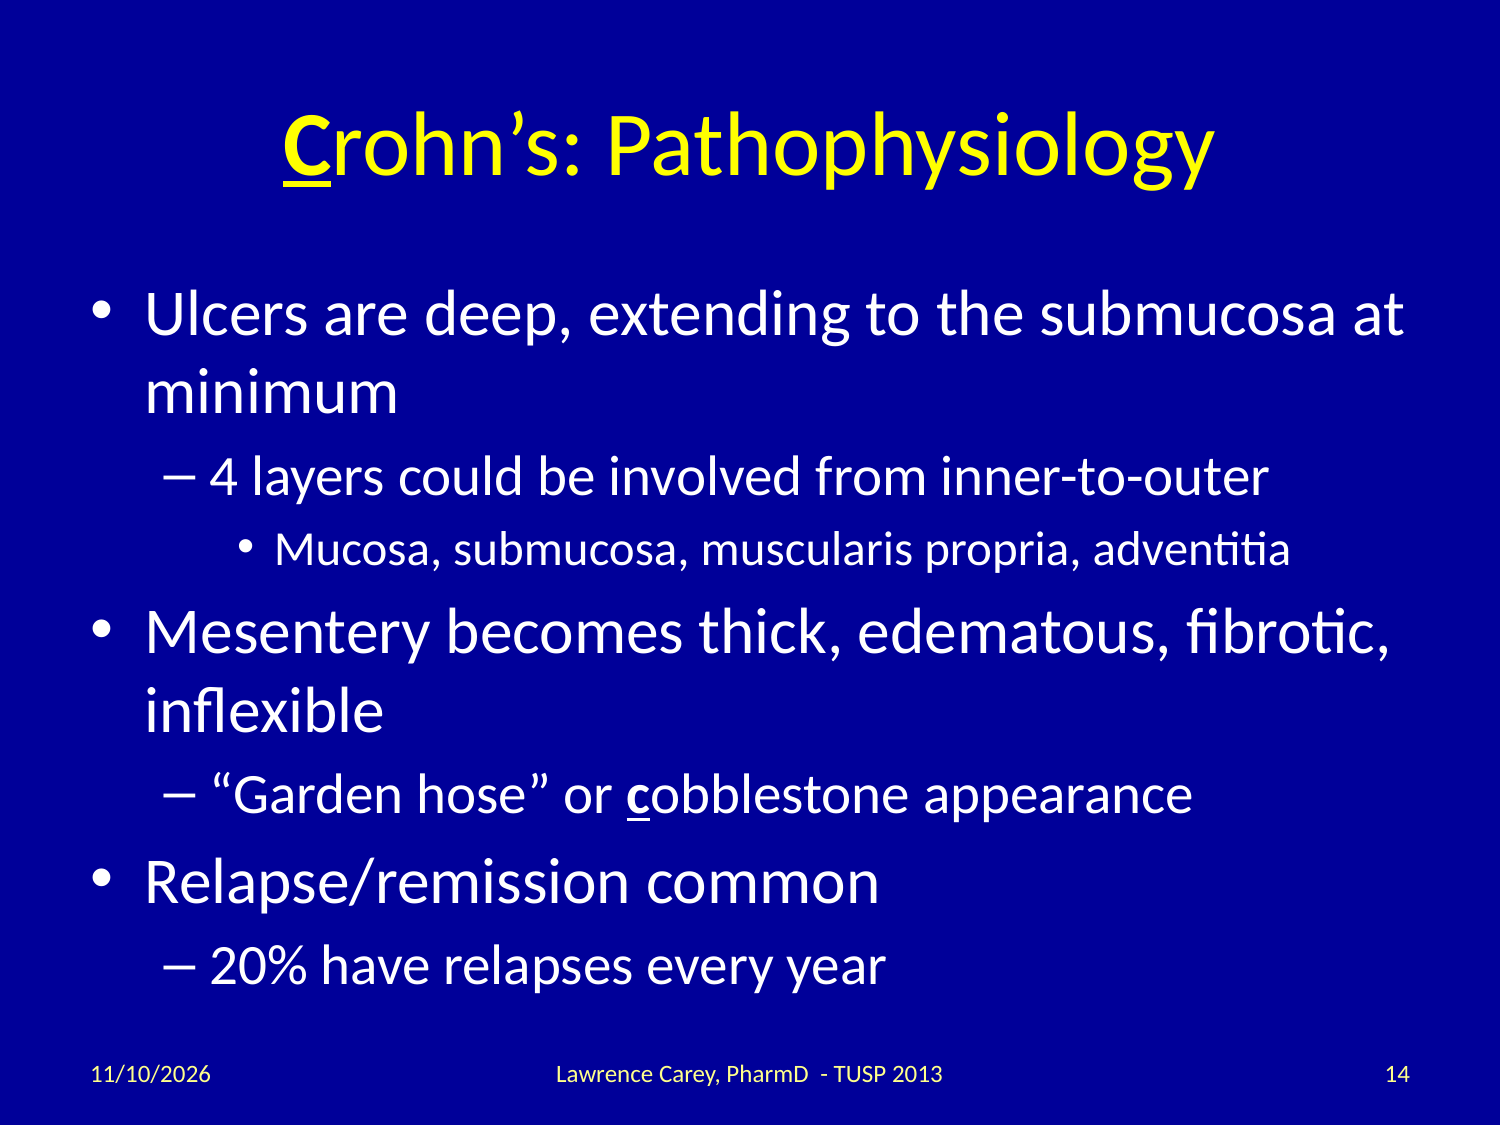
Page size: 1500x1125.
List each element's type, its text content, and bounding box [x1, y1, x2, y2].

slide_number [75, 1042, 425, 1103]
footer Lawrence Carey, PharmD - TUSP 2013 [512, 1042, 988, 1103]
title Crohn’s: Pathophysiology [75, 45, 1425, 233]
list Ulcers are deep, extending to the submucosa at minimum 4 layers could be involved from inner-to-outer Mucosa, submucosa, muscularis propria, adventitia Mesentery becomes thick, edematous, fibrotic, inflexible “Garden hose” or cobblestone appearance Relapse/remission common 20% have relapses every year [75, 262, 1425, 1005]
slide_number 14 [1074, 1042, 1425, 1103]
